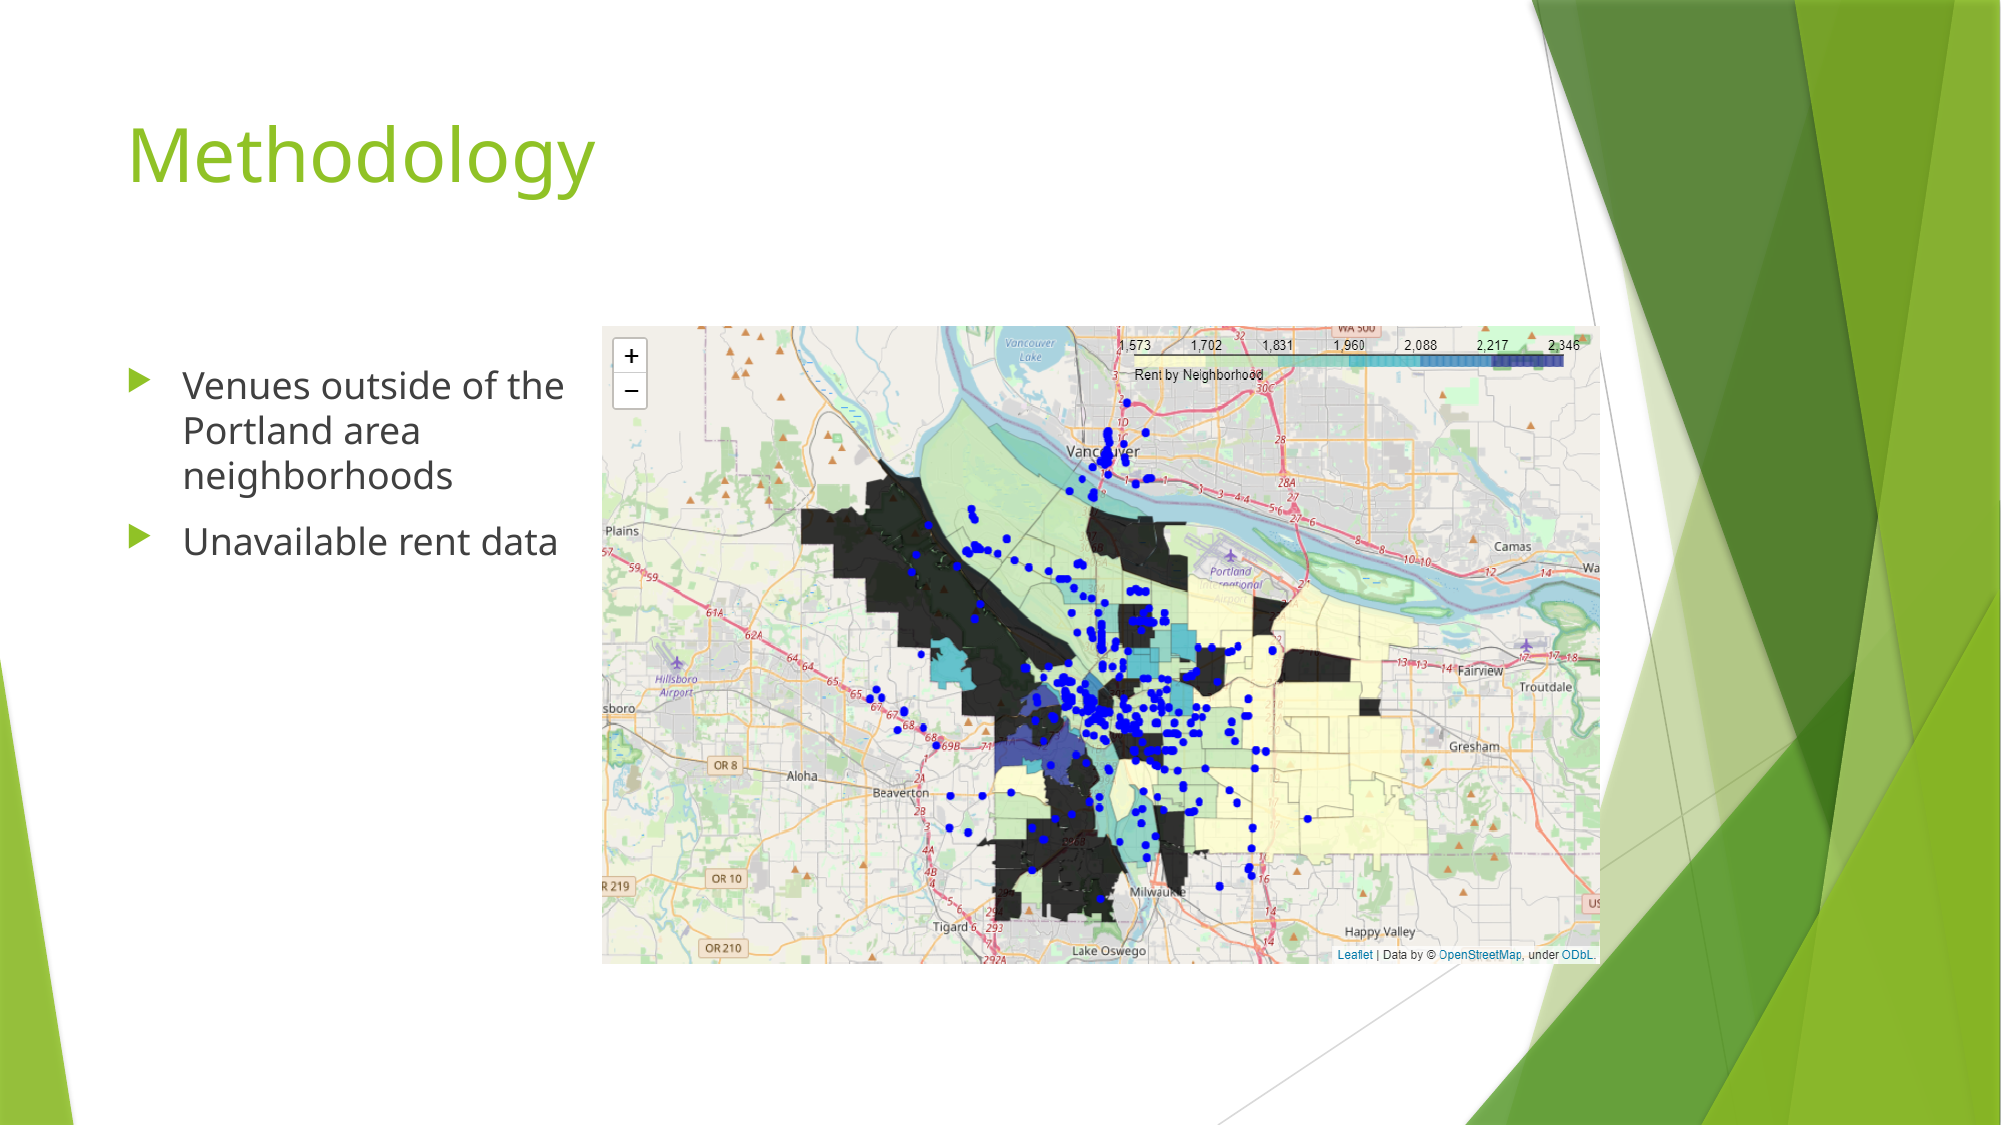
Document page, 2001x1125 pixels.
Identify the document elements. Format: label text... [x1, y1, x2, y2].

picture [602, 325, 1601, 964]
title Methodology [111, 99, 1522, 317]
list Venues outside of the Portland area neighborhoods Unavailable rent data [111, 354, 582, 992]
